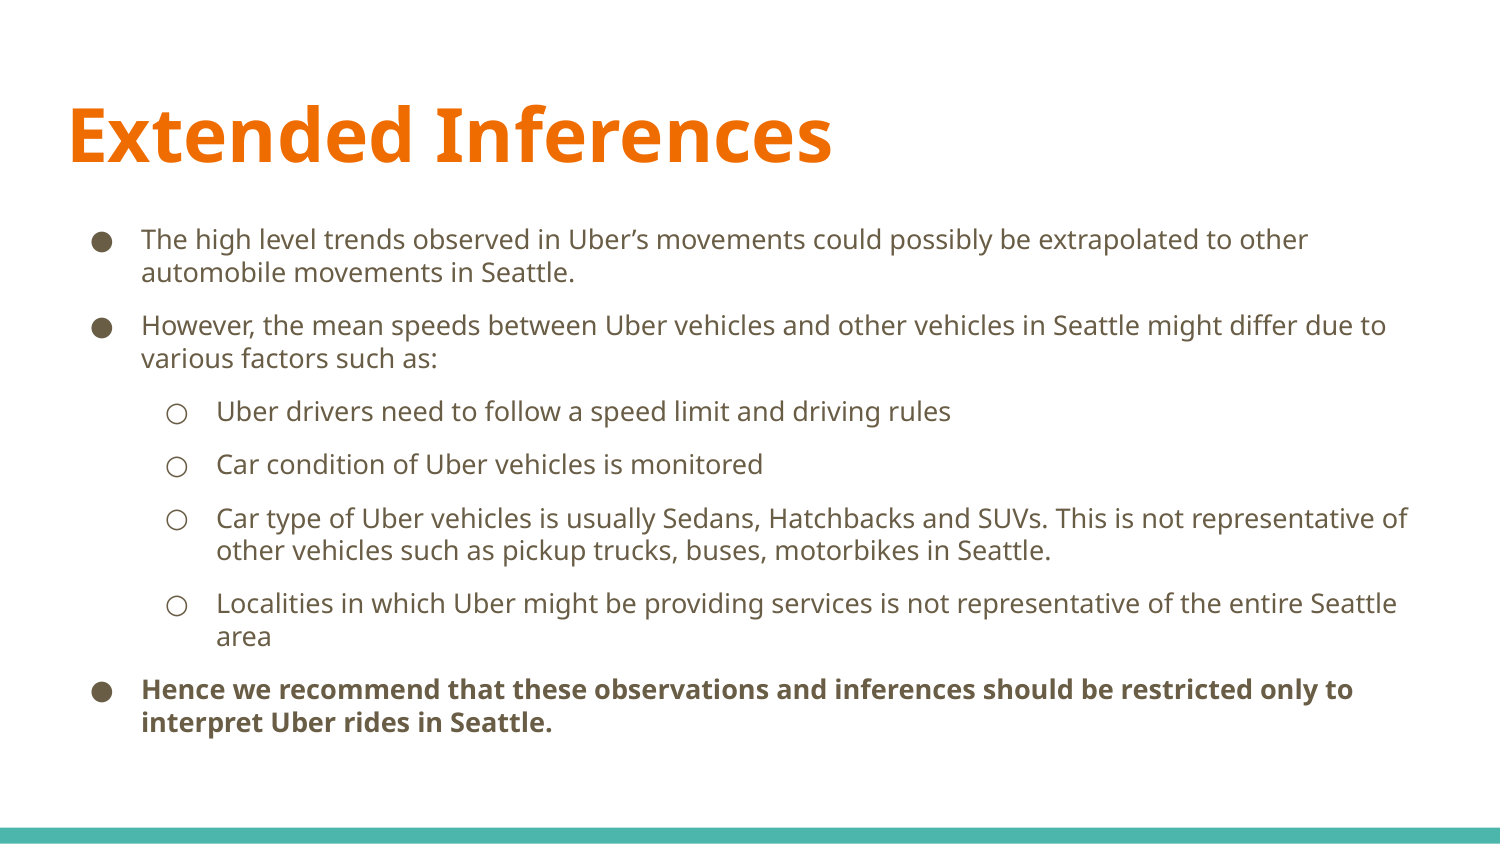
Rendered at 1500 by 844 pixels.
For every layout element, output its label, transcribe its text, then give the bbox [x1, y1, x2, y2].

list The high level trends observed in Uber’s movements could possibly be extrapolated to other automobile movements in Seattle. However, the mean speeds between Uber vehicles and other vehicles in Seattle might differ due to various factors such as: Uber drivers need to follow a speed limit and driving rules Car condition of Uber vehicles is monitored Car type of Uber vehicles is usually Sedans, Hatchbacks and SUVs. This is not representative of other vehicles such as pickup trucks, buses, motorbikes in Seattle. Localities in which Uber might be providing services is not representative of the entire Seattle area Hence we recommend that these observations and inferences should be restricted only to interpret Uber rides in Seattle. [51, 207, 1449, 807]
title Extended Inferences [51, 72, 1449, 189]
